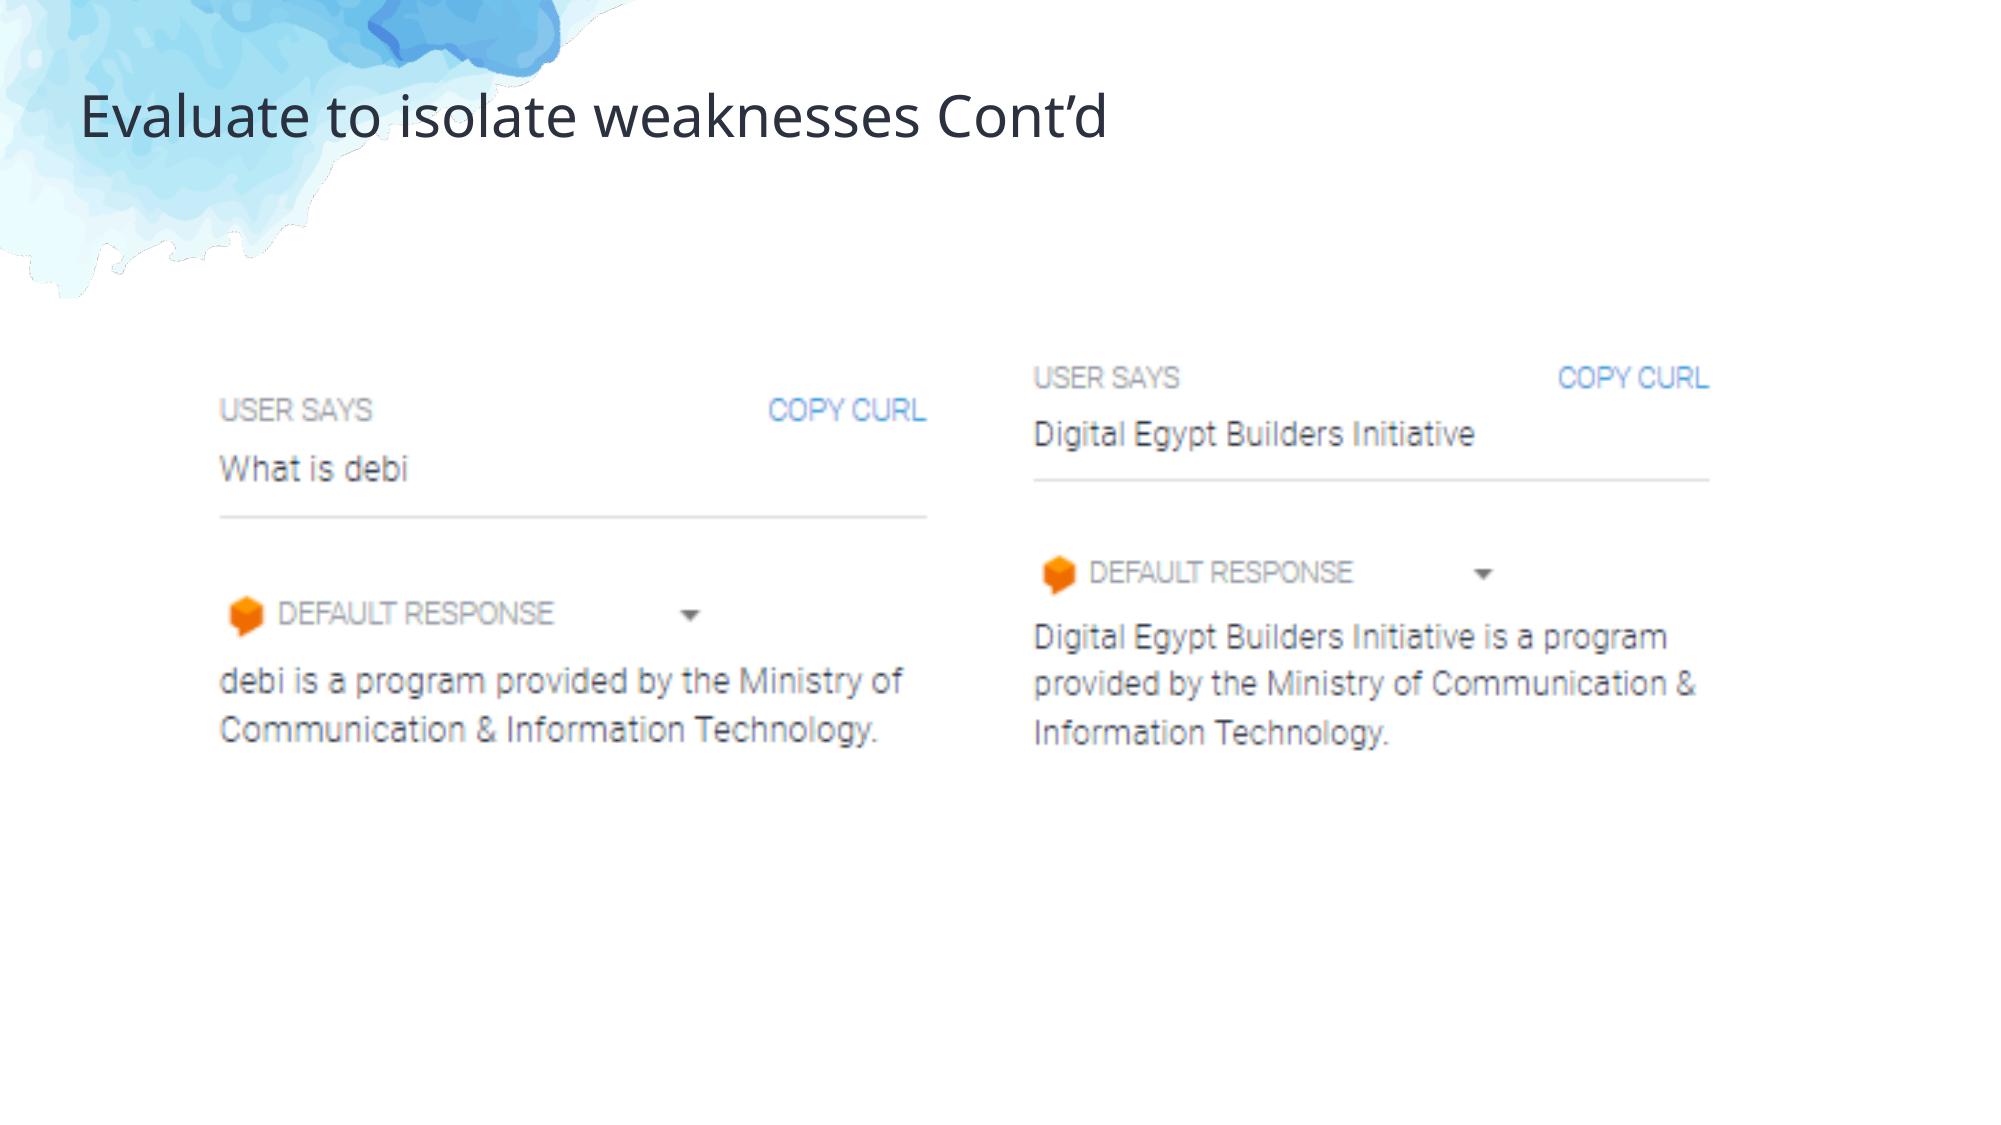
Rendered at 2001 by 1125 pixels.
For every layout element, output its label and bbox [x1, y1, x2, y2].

picture [192, 359, 968, 803]
text_box [0, 0, 1178, 211]
picture [999, 359, 1779, 803]
picture [0, 211, 358, 299]
